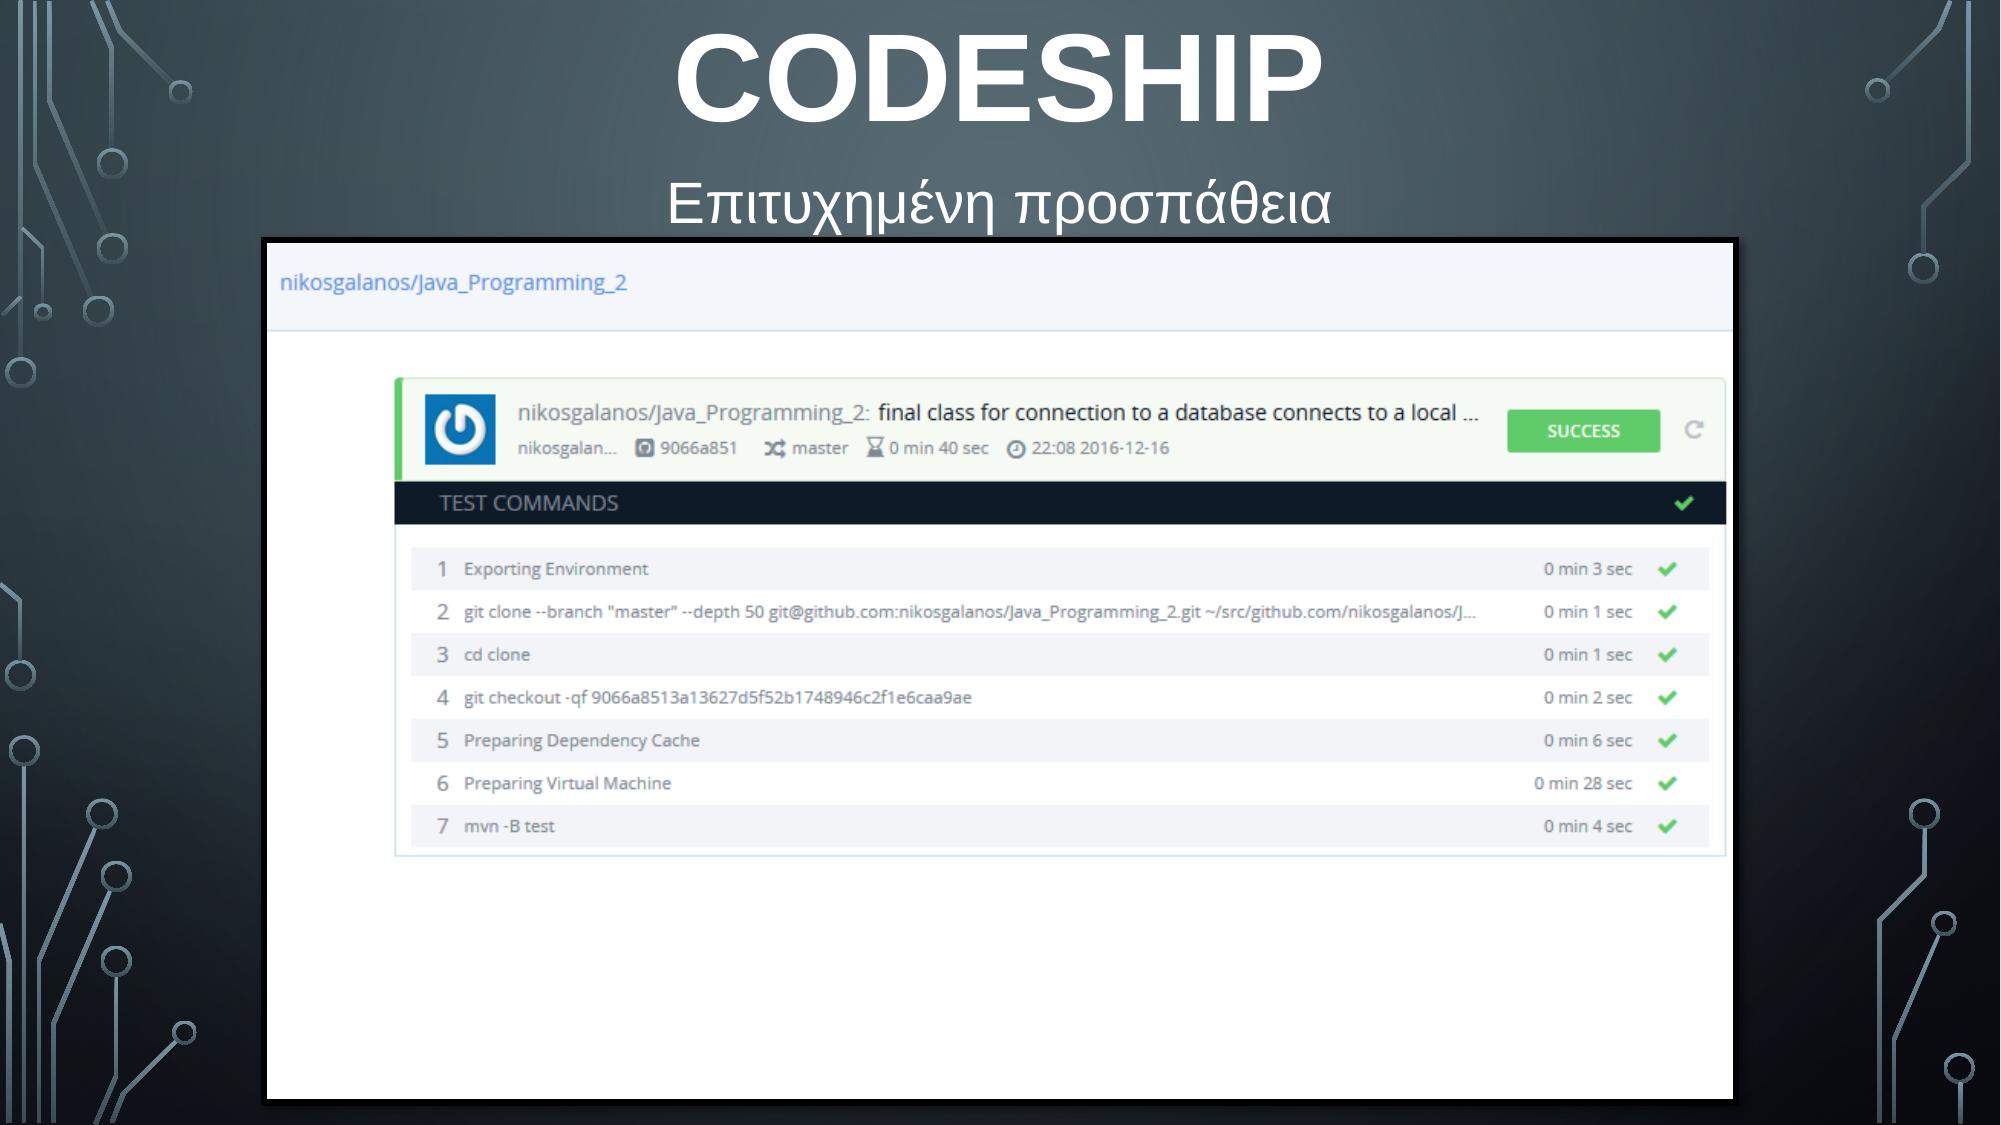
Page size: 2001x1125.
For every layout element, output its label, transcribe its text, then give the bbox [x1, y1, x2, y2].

picture [266, 242, 1734, 1100]
text_box codeship [0, 0, 2000, 157]
text_box Επιτυχημένη προσπάθεια [0, 157, 2000, 243]
